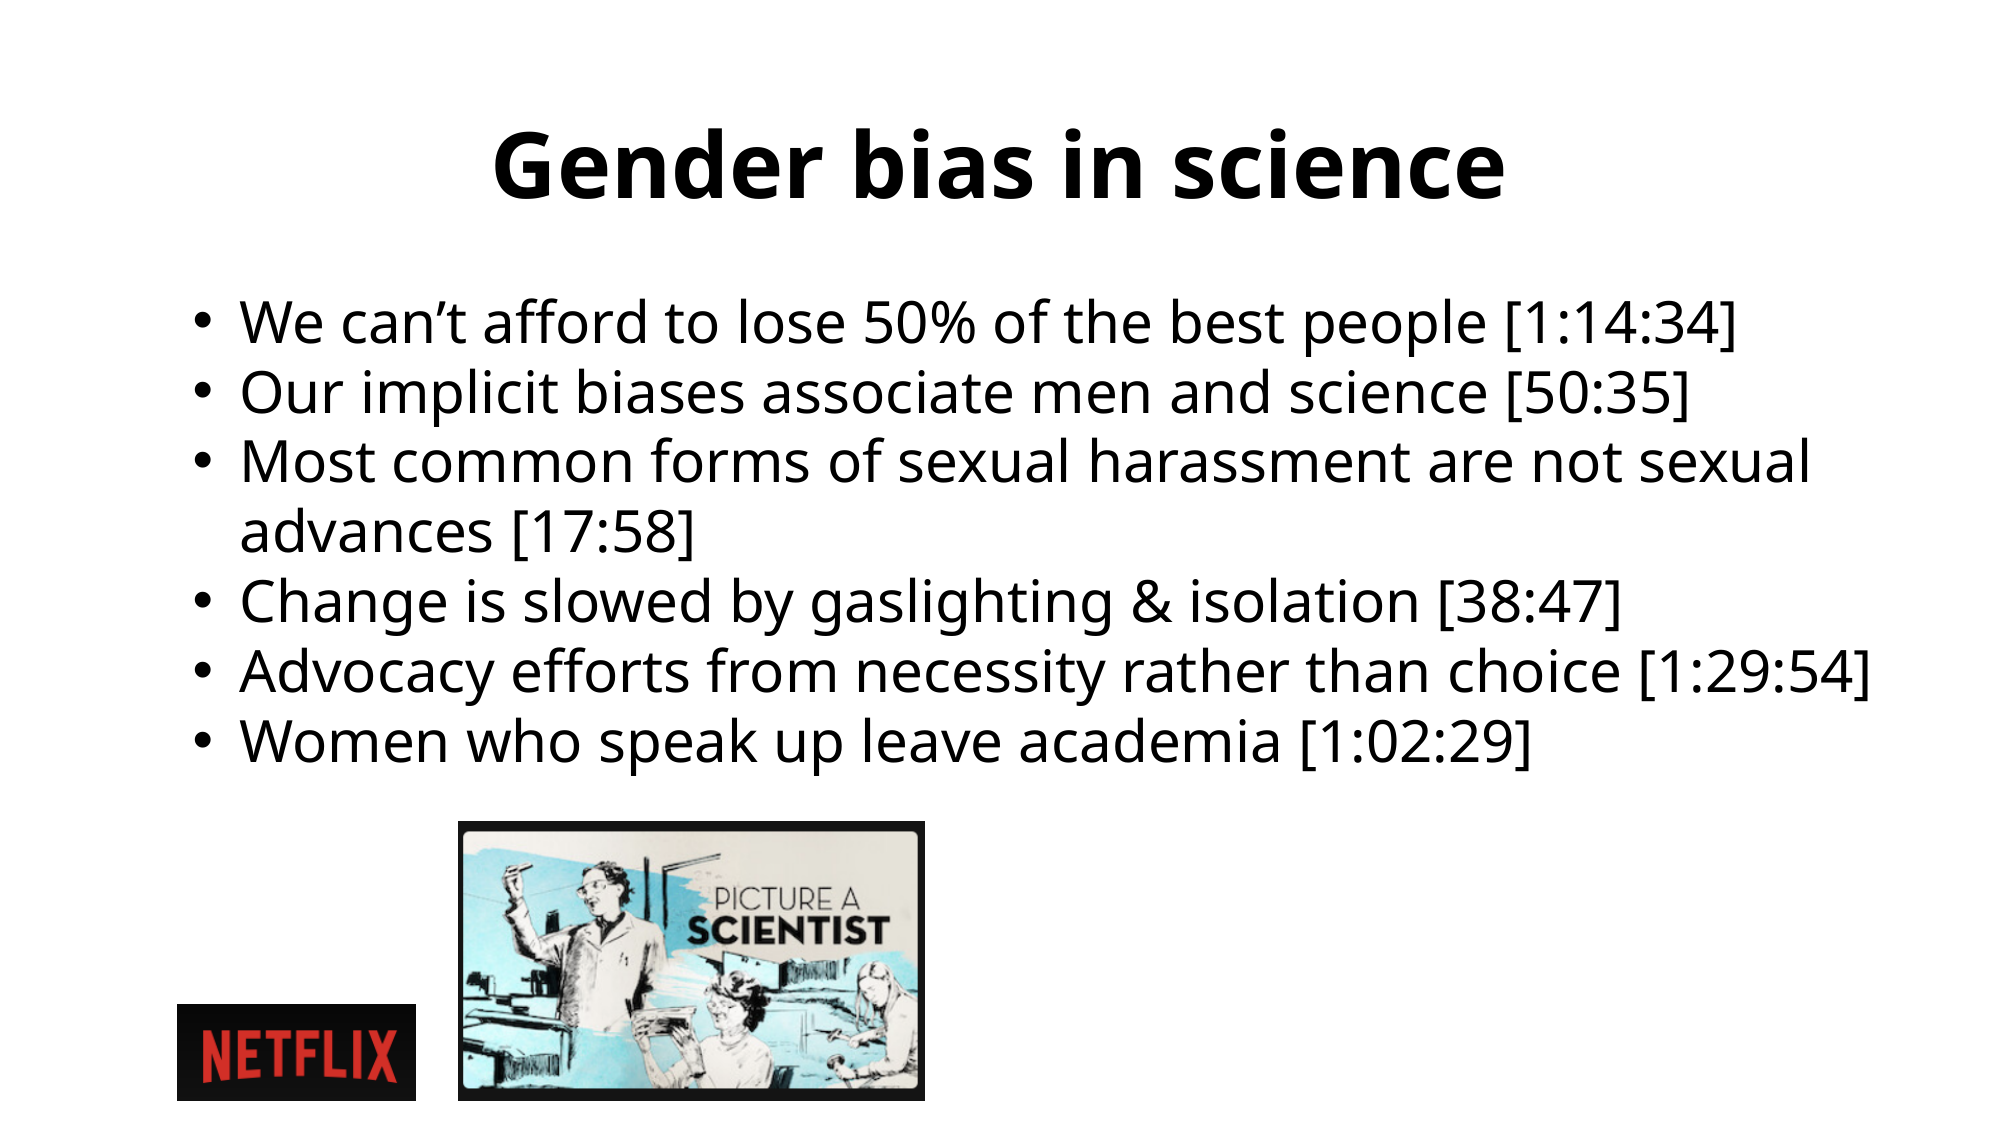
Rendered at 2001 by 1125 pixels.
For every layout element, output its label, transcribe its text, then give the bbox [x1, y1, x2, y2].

text_box Gender bias in science [137, 59, 1863, 278]
text_box We can’t afford to lose 50% of the best people [1:14:34] Our implicit biases associate men and science [50:35] Most common forms of sexual harassment are not sexual advances [17:58] Change is slowed by gaslighting & isolation [38:47] Advocacy efforts from necessity rather than choice [1:29:54] Women who speak up leave academia [1:02:29] [177, 277, 1903, 782]
picture [177, 1004, 416, 1101]
picture [458, 821, 925, 1101]
